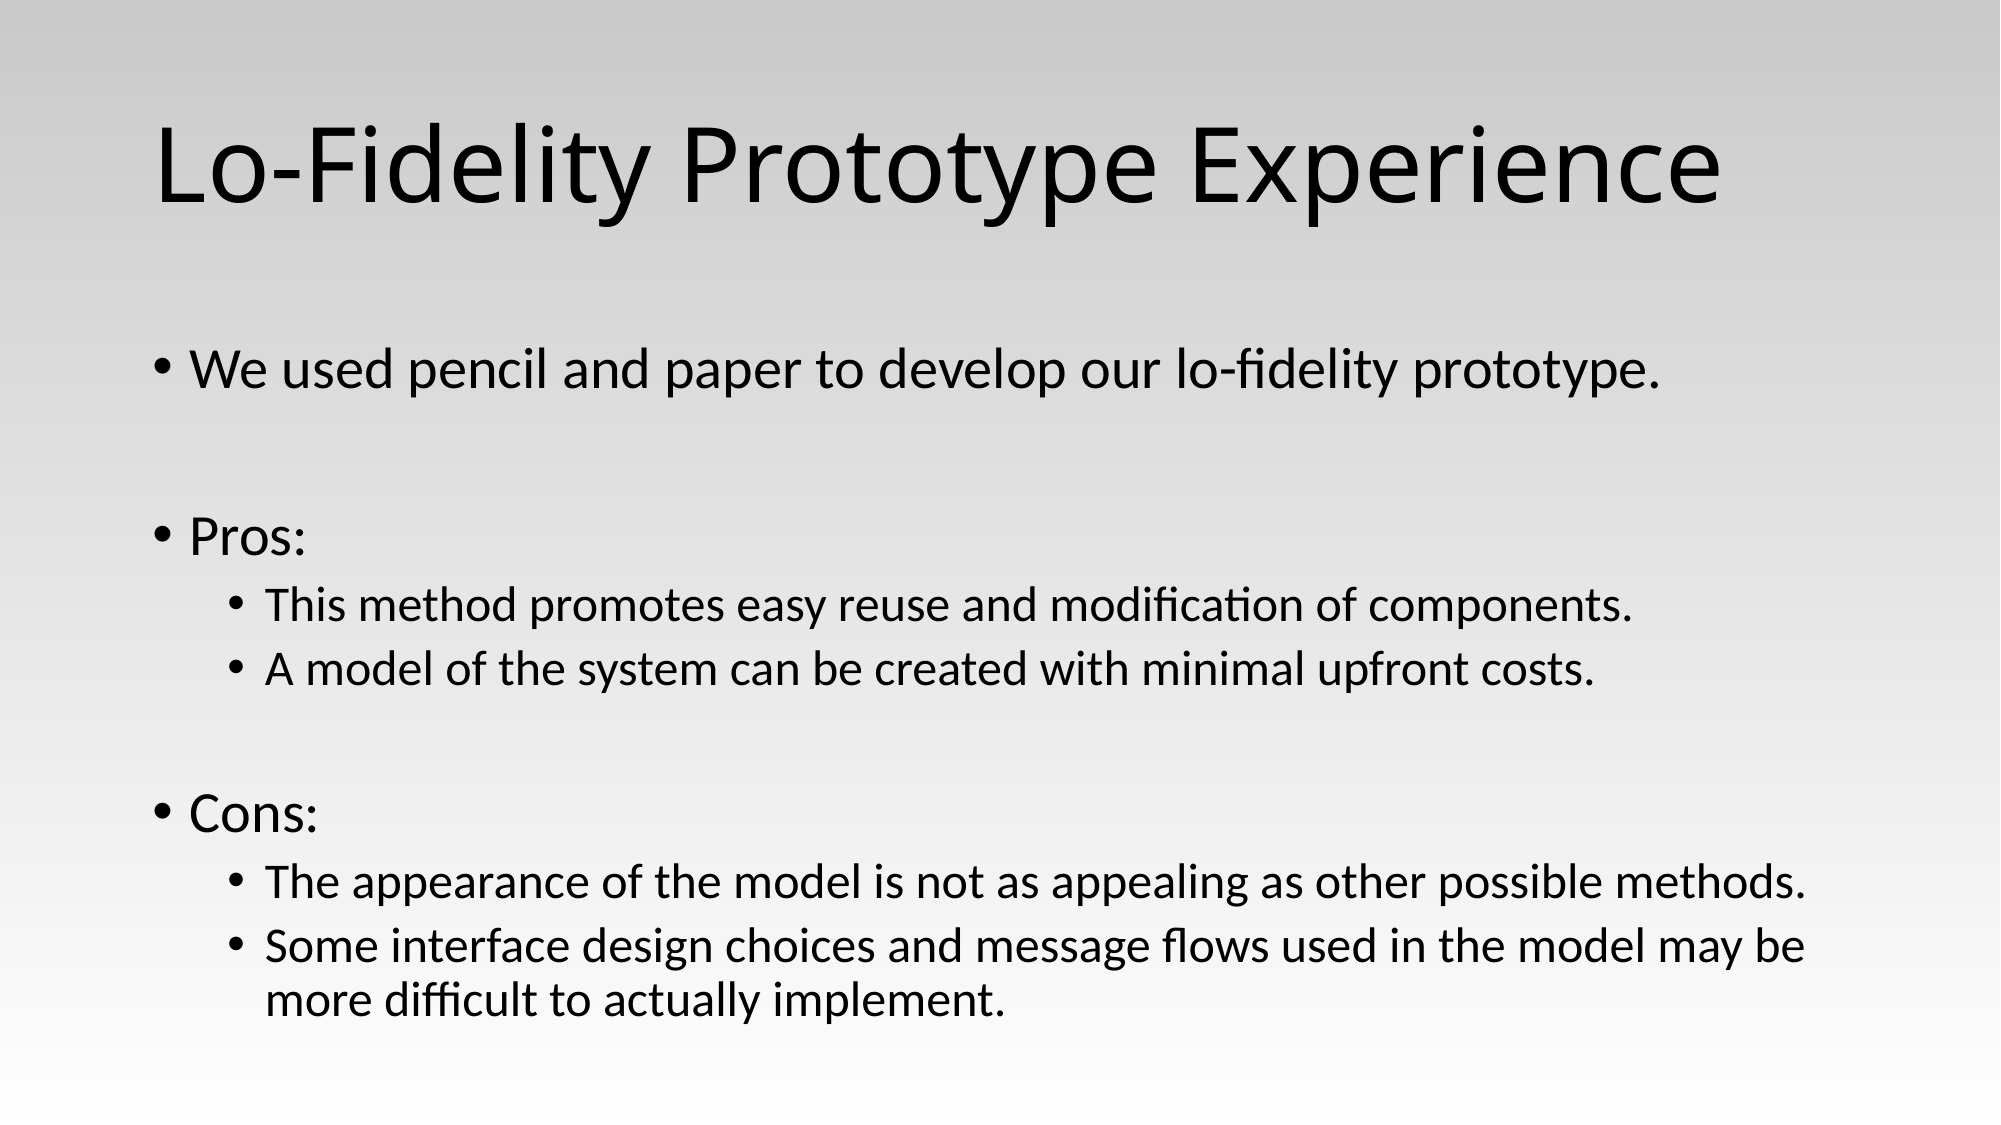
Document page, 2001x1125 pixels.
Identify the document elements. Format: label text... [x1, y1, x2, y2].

title Lo-Fidelity Prototype Experience [137, 59, 1863, 239]
list We used pencil and paper to develop our lo-fidelity prototype. Pros: This method promotes easy reuse and modification of components. A model of the system can be created with minimal upfront costs. Cons: The appearance of the model is not as appealing as other possible methods. Some interface design choices and message flows used in the model may be more difficult to actually implement. [137, 239, 1863, 1094]
